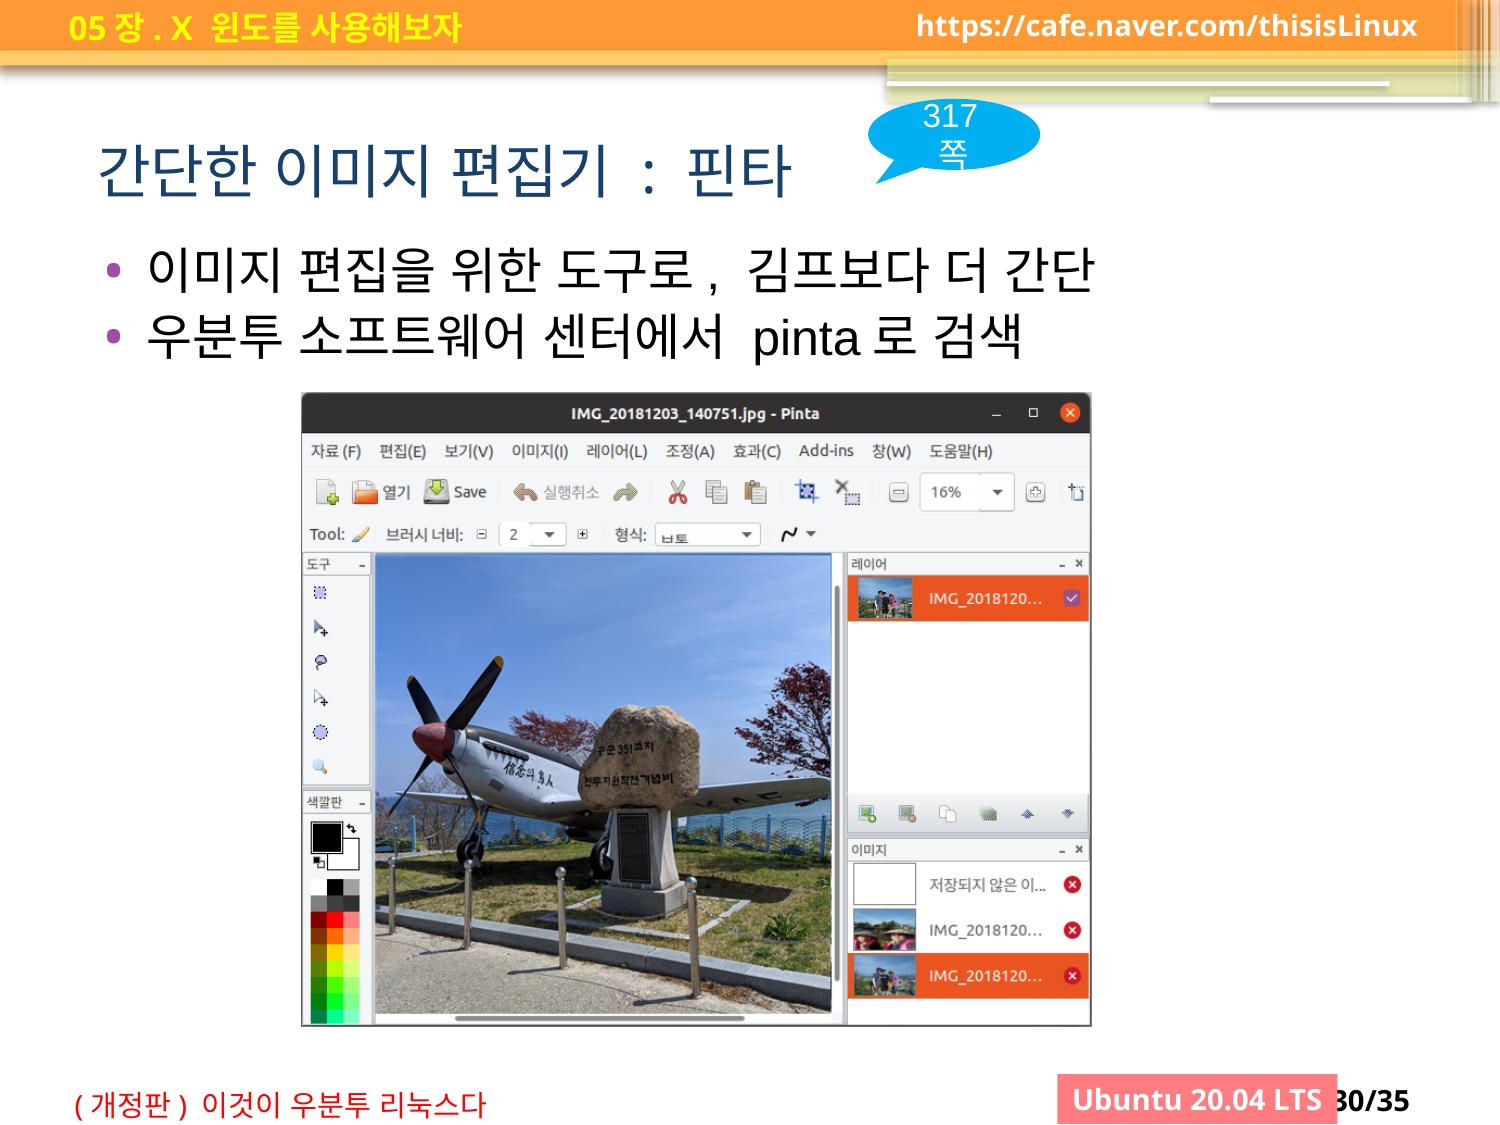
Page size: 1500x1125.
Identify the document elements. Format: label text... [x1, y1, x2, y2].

text_box 317쪽 [866, 97, 1042, 186]
picture [300, 392, 1092, 1027]
title 간단한 이미지 편집기 : 핀타 [82, 117, 1432, 223]
text_box 이미지 편집을 위한 도구로, 김프보다 더 간단 우분투 소프트웨어 센터에서 pinta로 검색 [71, 231, 1422, 1059]
